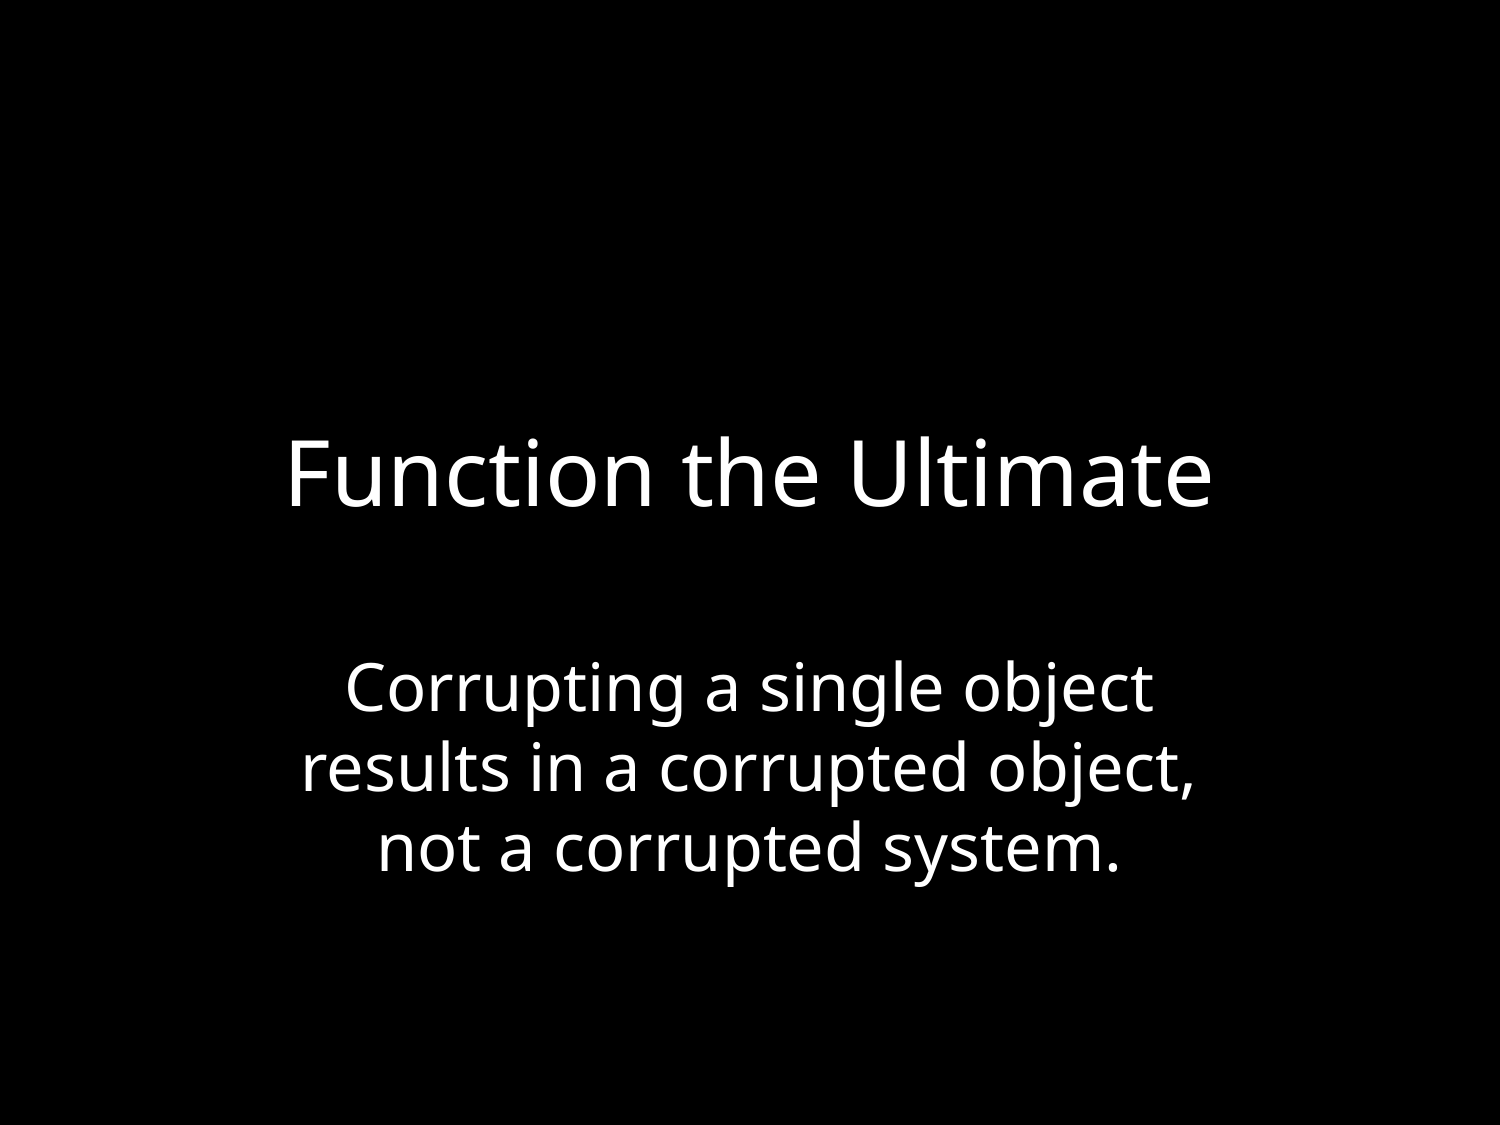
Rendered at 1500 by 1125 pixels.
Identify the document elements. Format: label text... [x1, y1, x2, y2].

title Function the Ultimate [112, 349, 1388, 591]
subtitle Corrupting a single object results in a corrupted object, not a corrupted system. [224, 637, 1276, 926]
